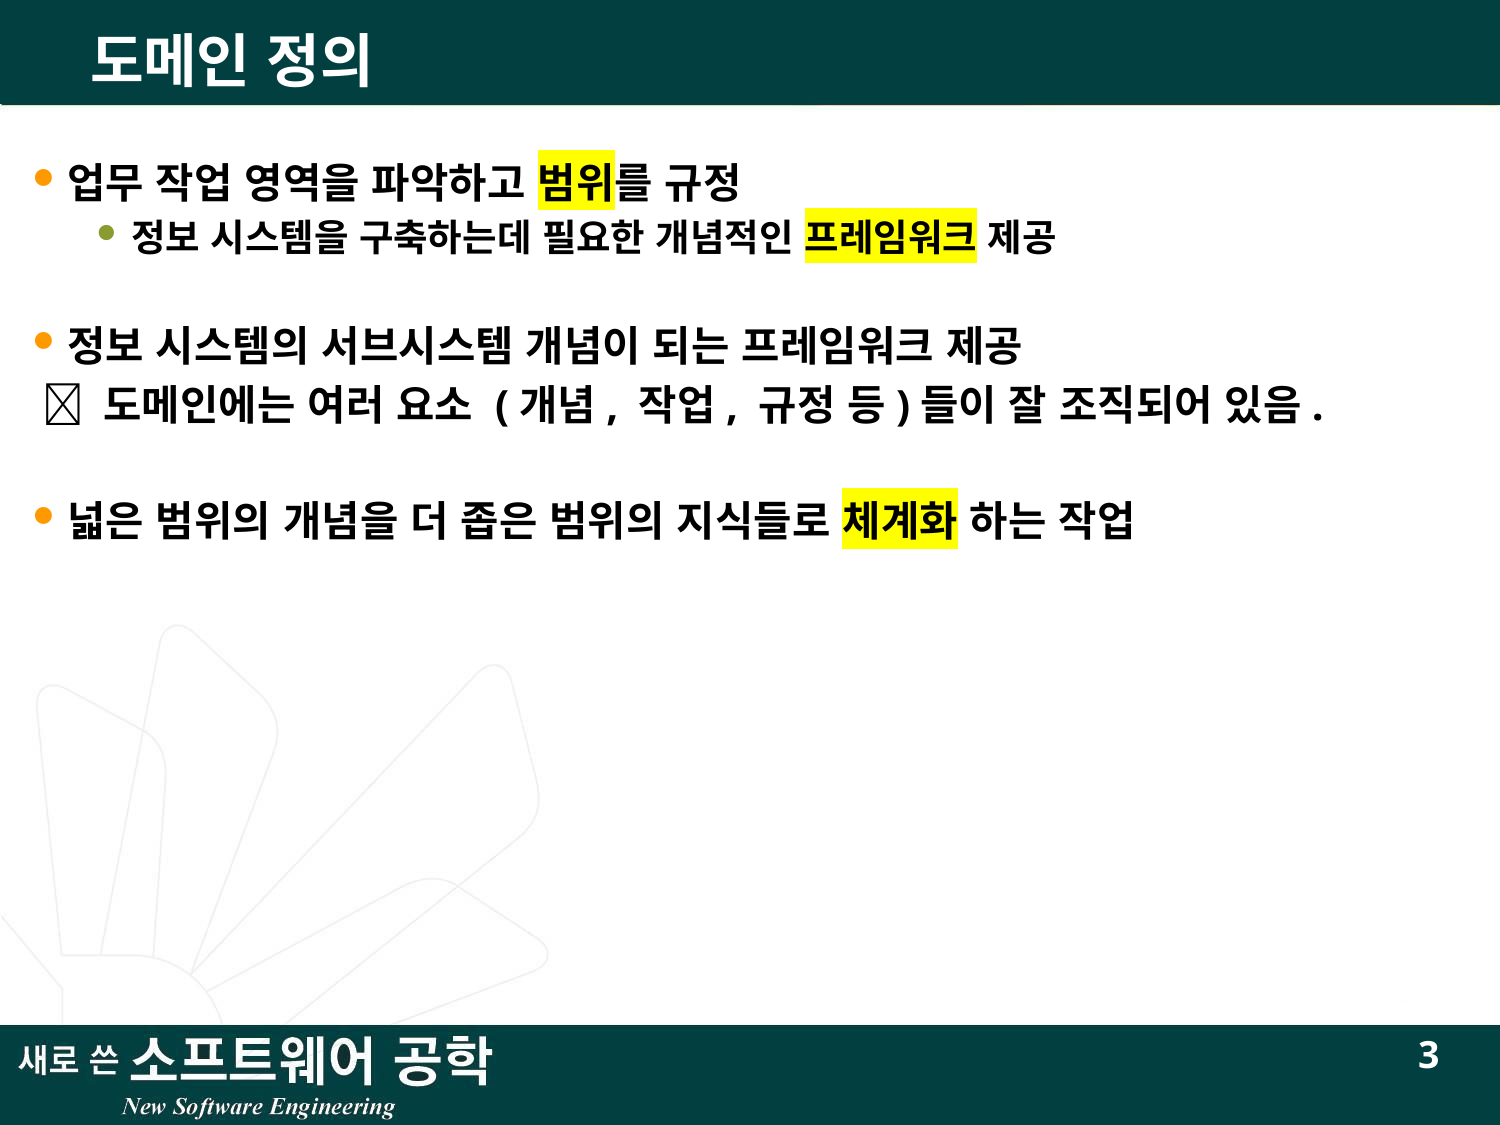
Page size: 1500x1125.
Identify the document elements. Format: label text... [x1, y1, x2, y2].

slide_number 3 [1104, 1023, 1455, 1102]
list 업무 작업 영역을 파악하고 범위를 규정 정보 시스템을 구축하는데 필요한 개념적인 프레임워크 제공 정보 시스템의 서브시스템 개념이 되는 프레임워크 제공  도메인에는 여러 요소 (개념, 작업, 규정 등)들이 잘 조직되어 있음. 넓은 범위의 개념을 더 좁은 범위의 지식들로 체계화 하는 작업 [17, 148, 1368, 1006]
picture [0, 0, 1500, 1125]
title 도메인 정의 [74, 13, 1426, 106]
